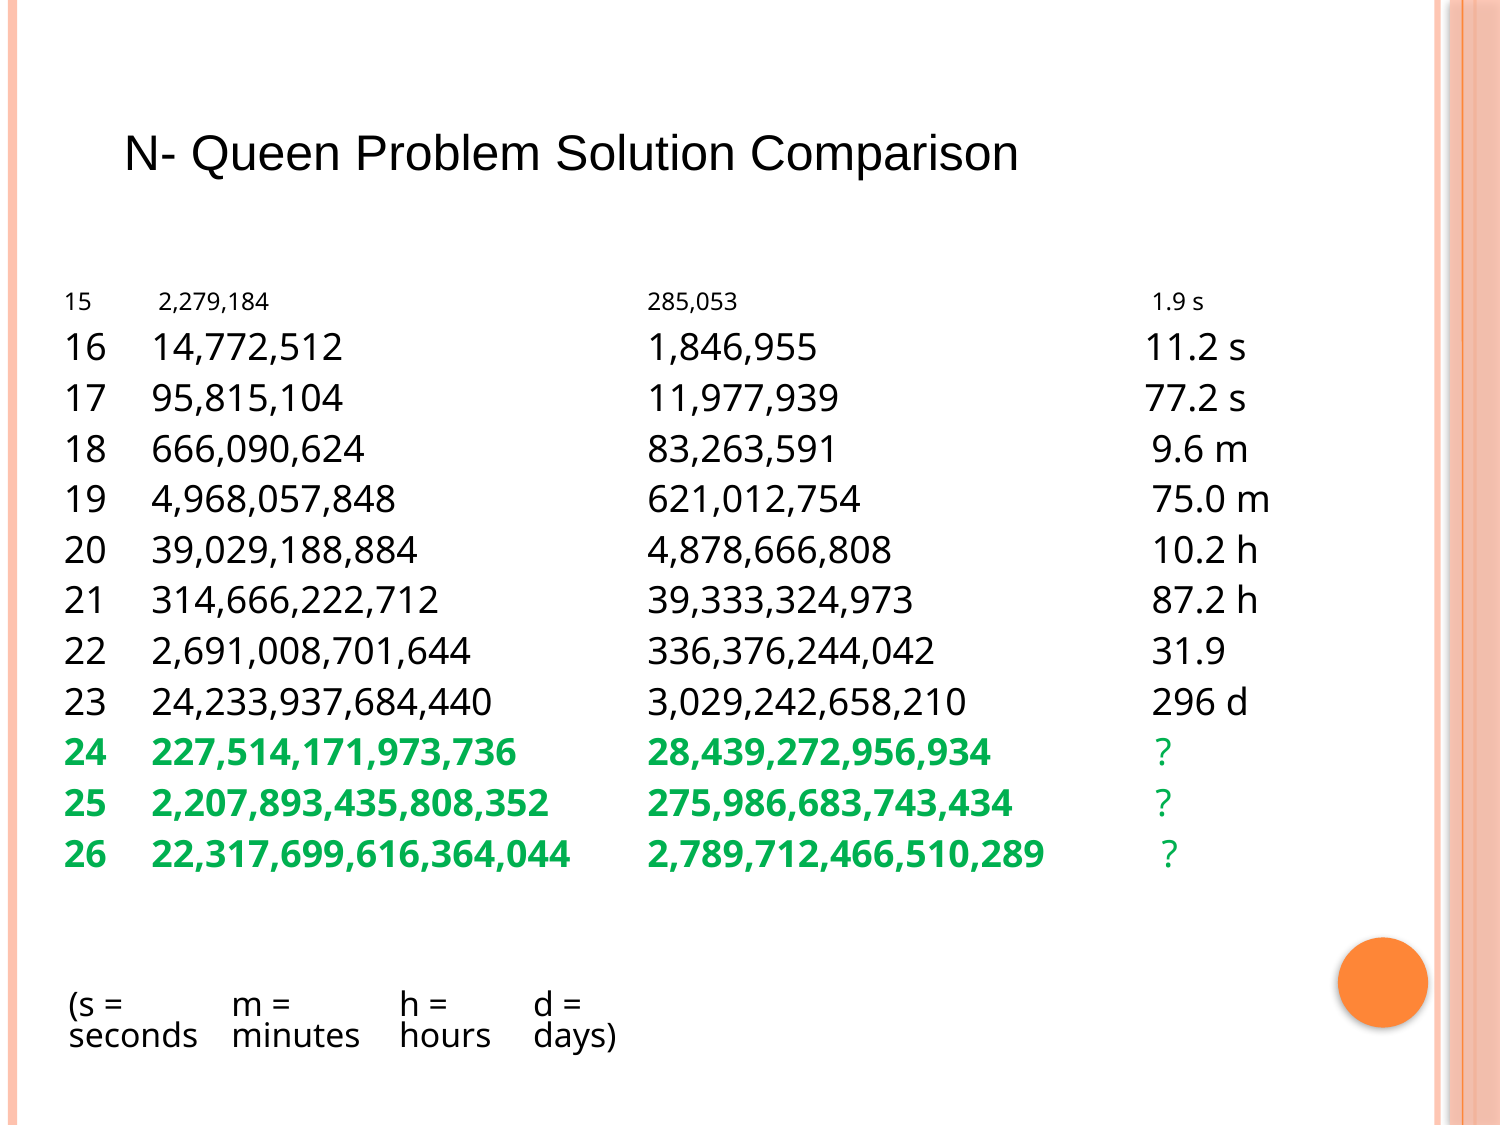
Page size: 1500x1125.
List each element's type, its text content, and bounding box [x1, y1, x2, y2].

text_box 2,279,184 14,772,512 95,815,104 666,090,624 4,968,057,848 39,029,188,884 314,666,222,712 2,691,008,701,644 24,233,937,684,440 227,514,171,973,736 2,207,893,435,808,352 22,317,699,616,364,044 [150, 289, 645, 767]
text_box 15 16 17 18 19 20 21 22 23 24 25 26 [62, 289, 150, 767]
text_box (s = seconds [66, 999, 216, 1032]
text_box d = days) [531, 999, 646, 1032]
text_box N- Queen Problem Solution Comparison [122, 127, 1028, 181]
text_box h = hours [397, 999, 518, 1032]
text_box 285,053 1,846,955 11,977,939 83,263,591 621,012,754 4,878,666,808 39,333,324,973 336,376,244,042 3,029,242,658,210 28,439,272,956,934 275,986,683,743,434 2,789,712,466,510,289 [645, 289, 1116, 767]
text_box 1.9 s 11.2 s 77.2 s 9.6 m 75.0 m 10.2 h 87.2 h 31.9 296 d ? ? ? [1142, 289, 1438, 767]
text_box m = minutes [229, 999, 384, 1032]
